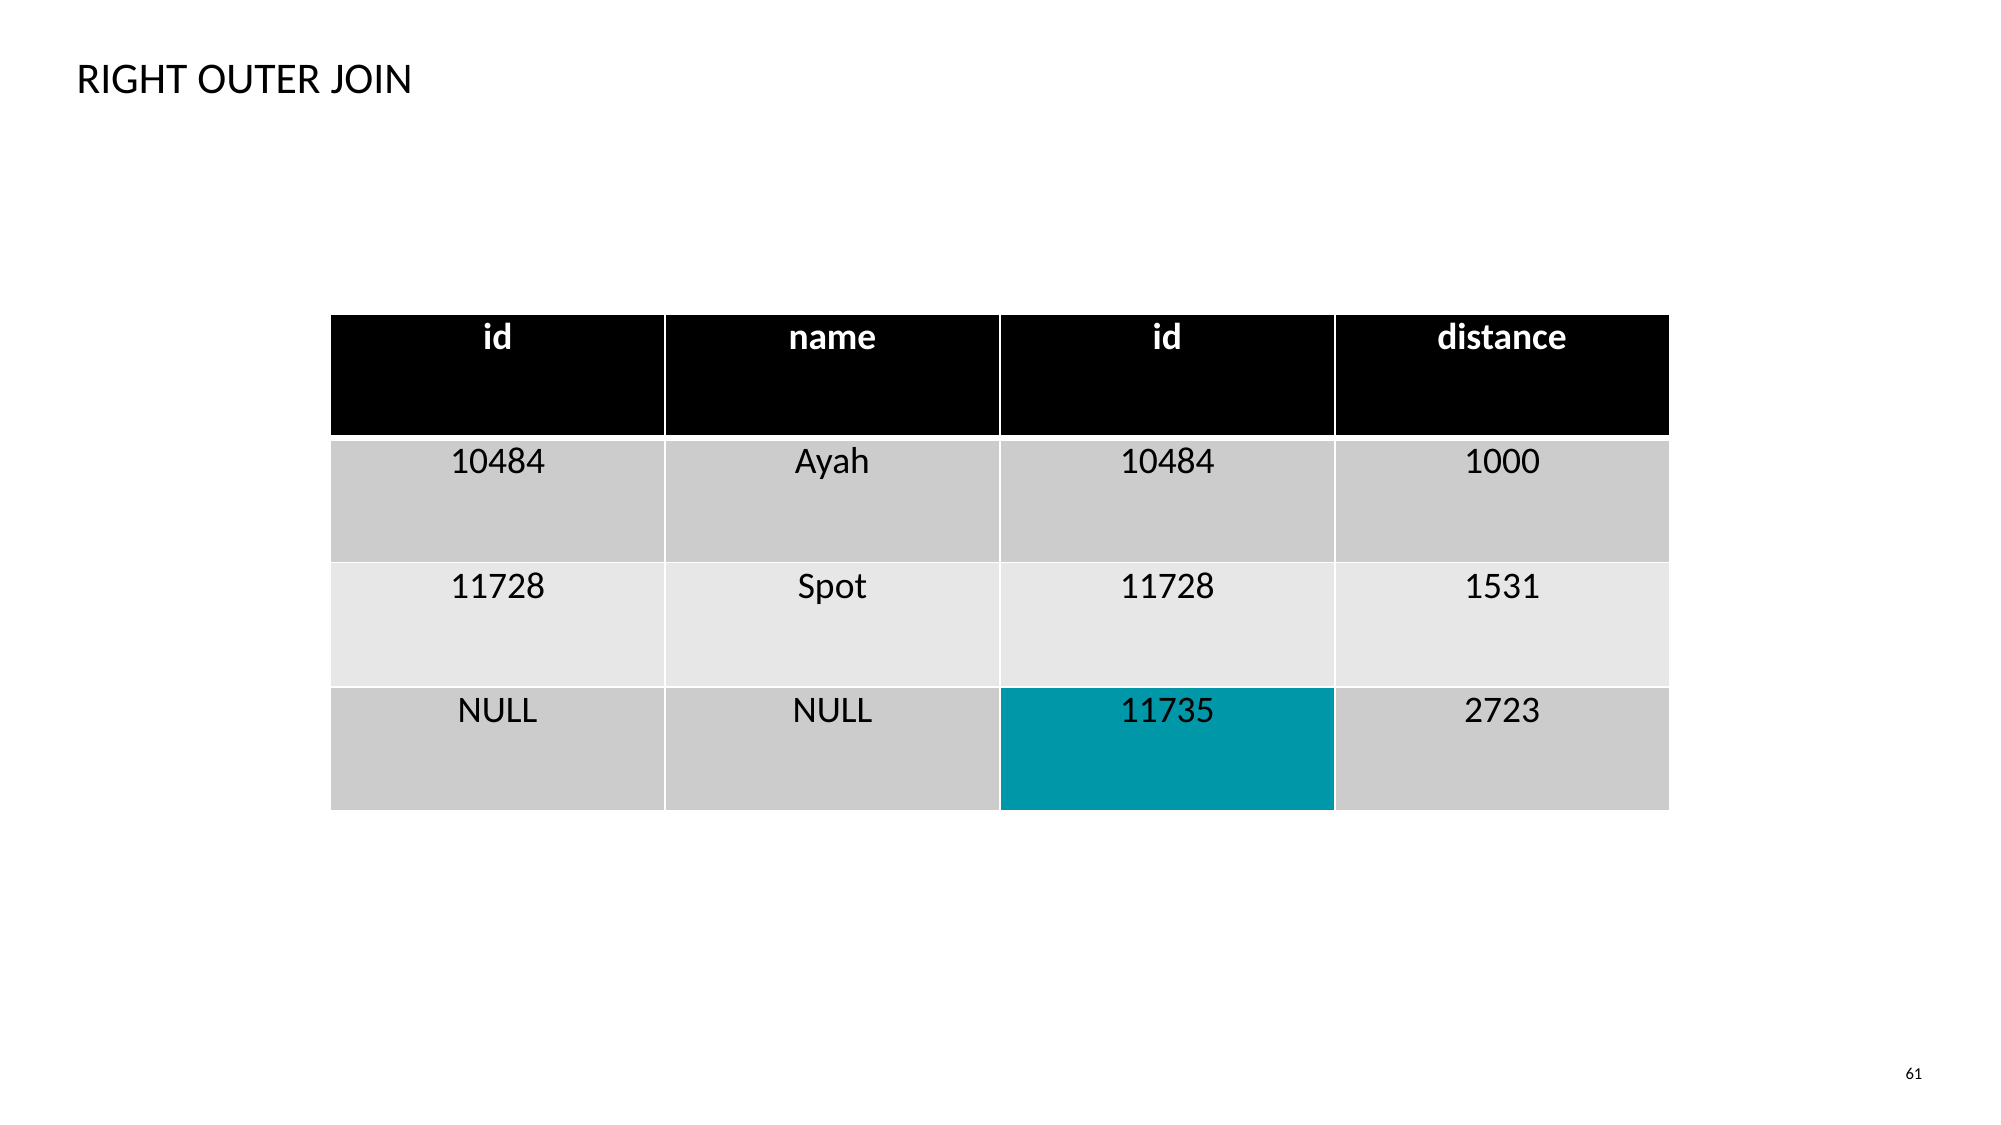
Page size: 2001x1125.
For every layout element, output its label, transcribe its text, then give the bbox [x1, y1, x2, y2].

table_header distance [1336, 315, 1669, 435]
table_header id [331, 315, 664, 435]
table_cell 1531 [1336, 563, 1669, 686]
table_cell NULL [331, 688, 664, 810]
table_cell Spot [666, 563, 999, 686]
table_cell 11728 [331, 563, 664, 686]
table_cell 1000 [1336, 441, 1669, 562]
title RIGHT OUTER JOIN [76, 50, 1915, 107]
table_cell Ayah [666, 441, 999, 562]
table_header id [1001, 315, 1334, 435]
table_cell 10484 [331, 441, 664, 562]
table_cell NULL [666, 688, 999, 810]
table_header name [666, 315, 999, 435]
table_cell 10484 [1001, 441, 1334, 562]
table_cell 11728 [1001, 563, 1334, 686]
table_cell 2723 [1336, 688, 1669, 810]
table_cell 11735 [1001, 688, 1334, 810]
